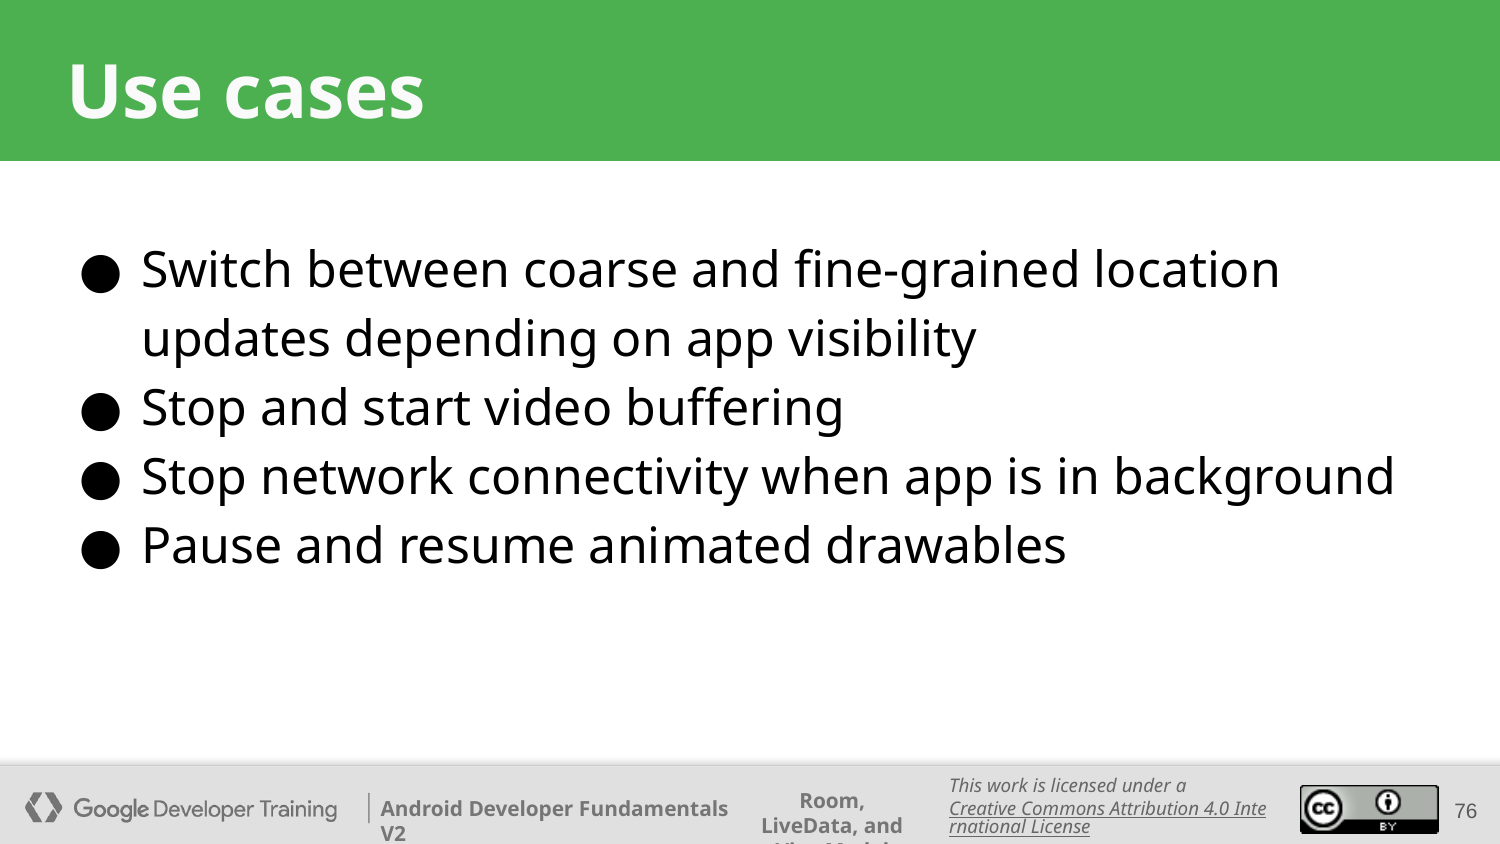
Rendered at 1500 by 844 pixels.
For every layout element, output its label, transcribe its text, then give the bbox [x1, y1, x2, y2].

slide_number ‹#› [1402, 777, 1493, 842]
picture [0, 161, 1500, 844]
list Switch between coarse and fine-grained location updates depending on app visibility Stop and start video buffering Stop network connectivity when app is in background Pause and resume animated drawables [51, 168, 1449, 735]
title Use cases [51, 28, 1449, 122]
